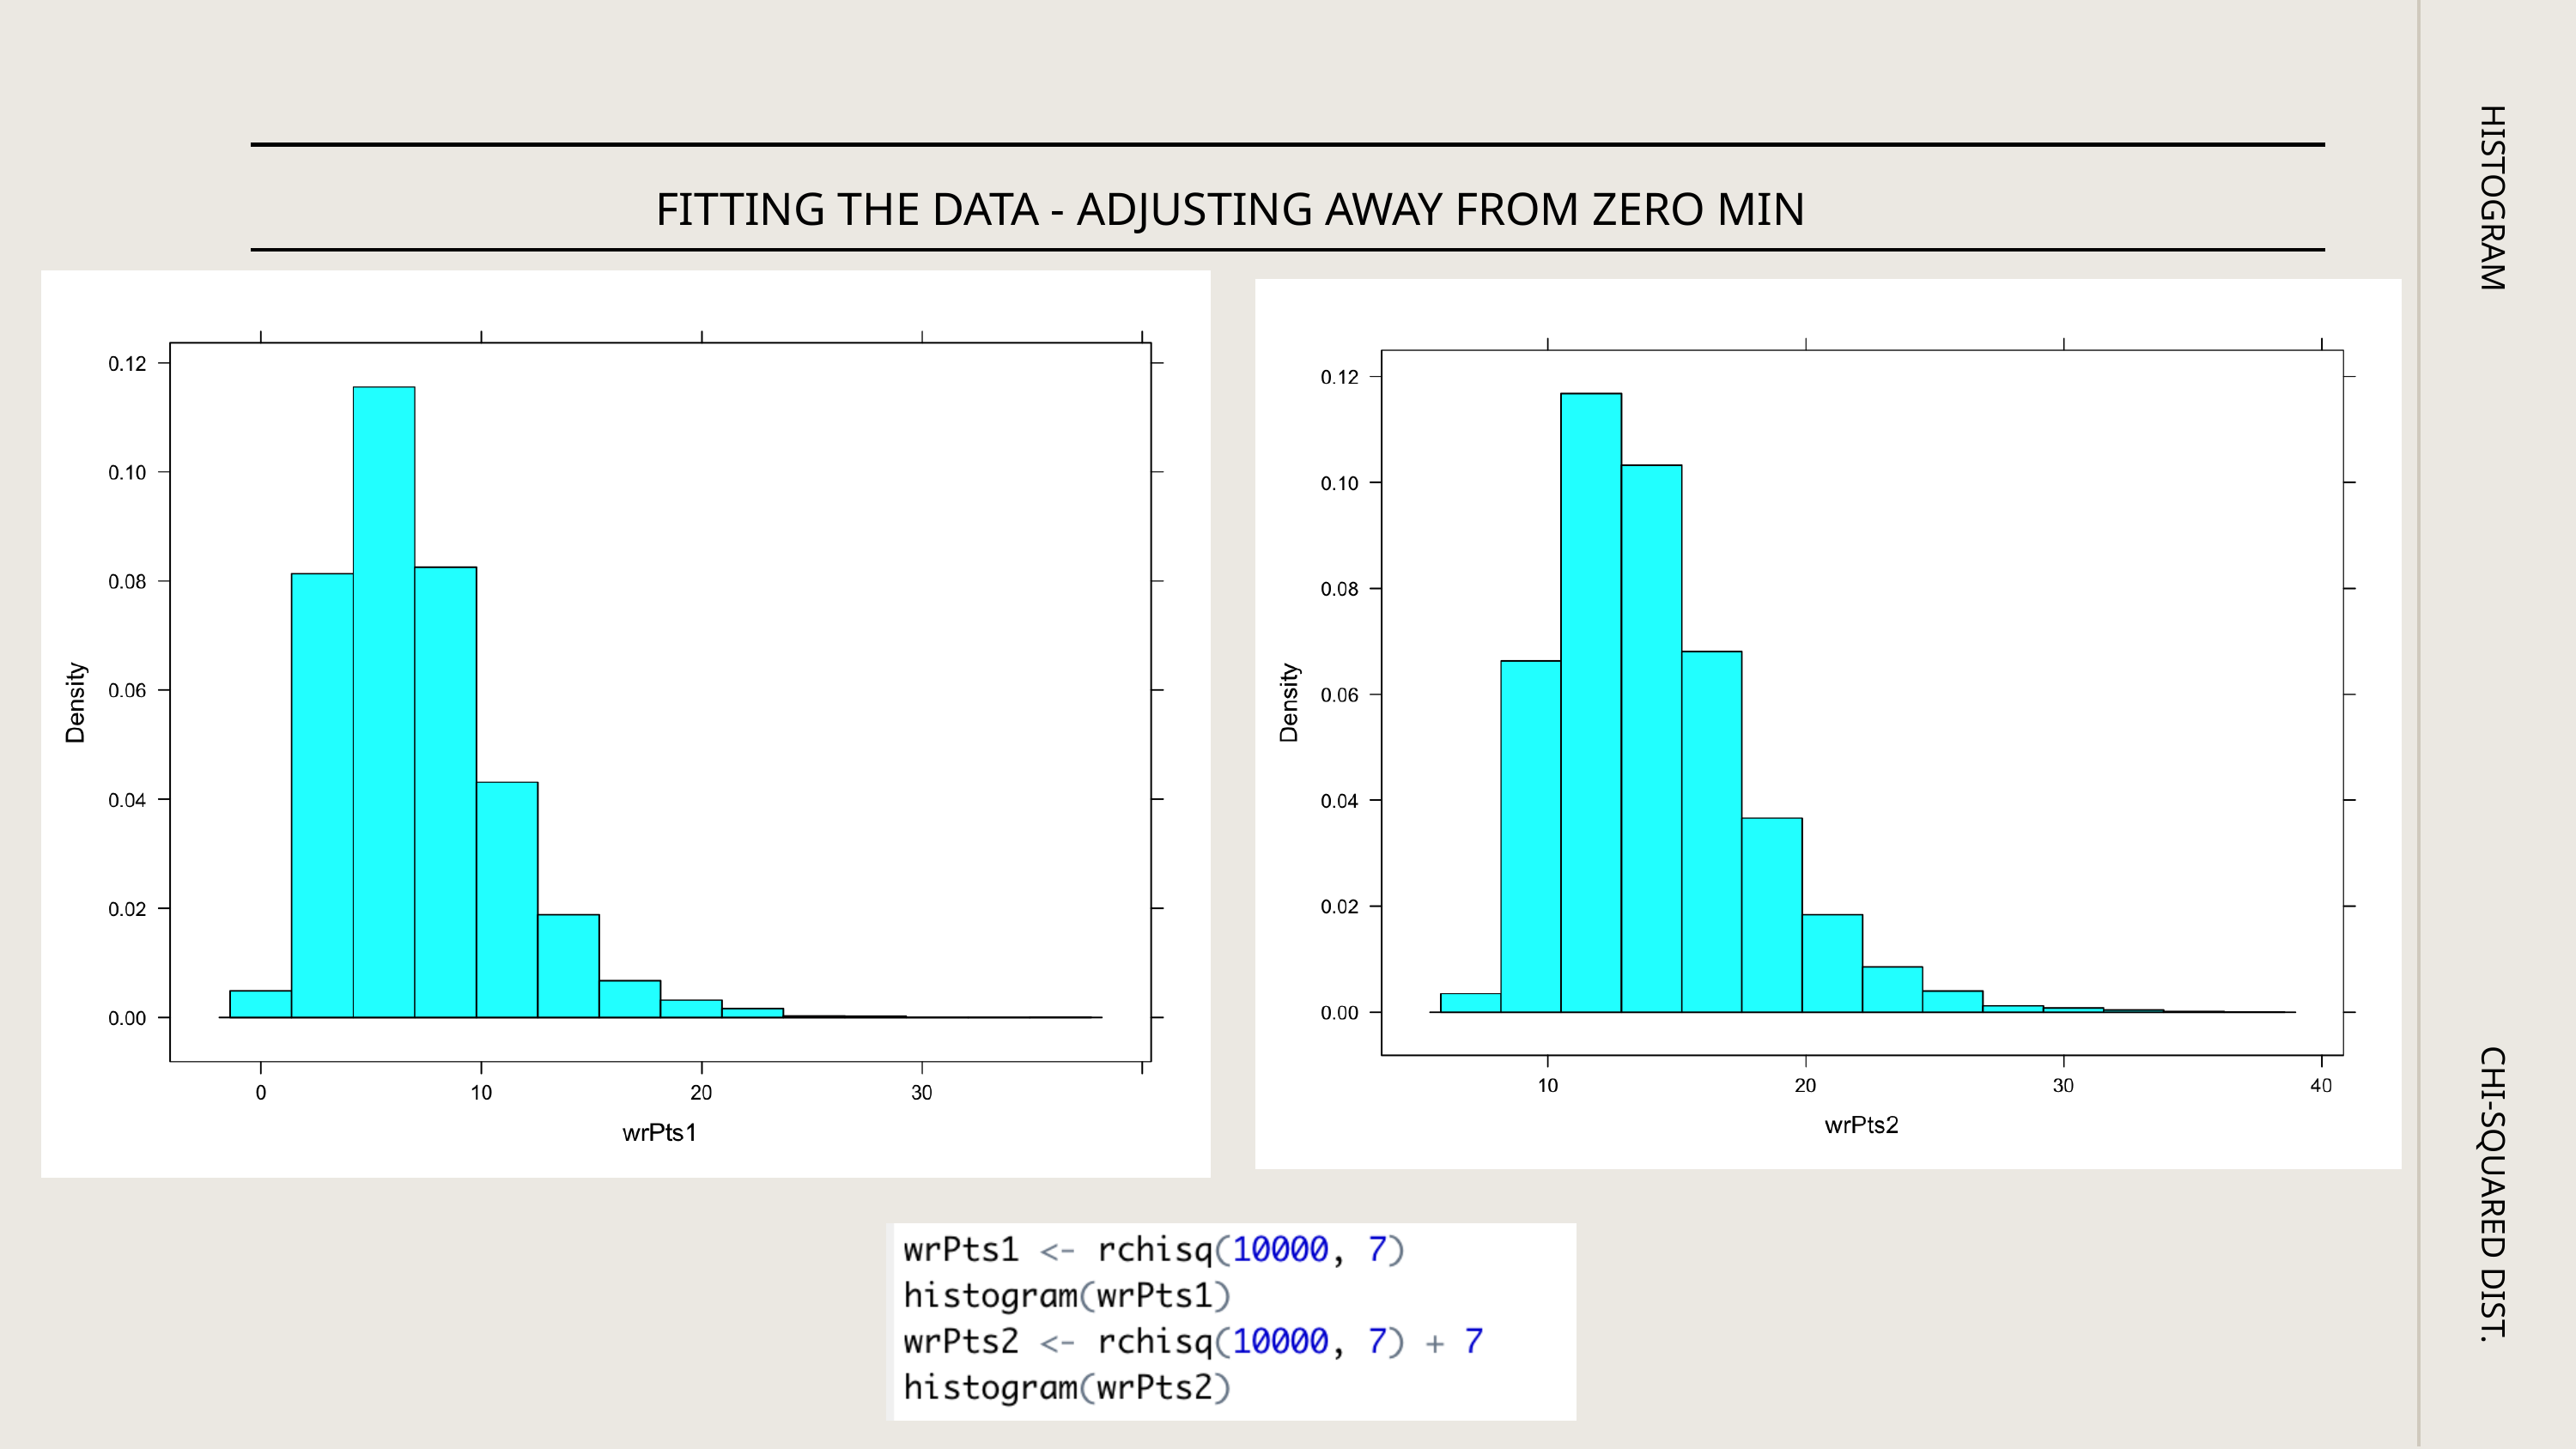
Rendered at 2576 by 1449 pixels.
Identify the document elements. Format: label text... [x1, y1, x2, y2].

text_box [2482, 104, 2523, 1345]
picture [1255, 279, 2402, 1169]
text_box FITTING THE DATA - ADJUSTING AWAY FROM ZERO MIN [586, 170, 1877, 235]
picture [41, 270, 1211, 1178]
picture [886, 1223, 1577, 1421]
